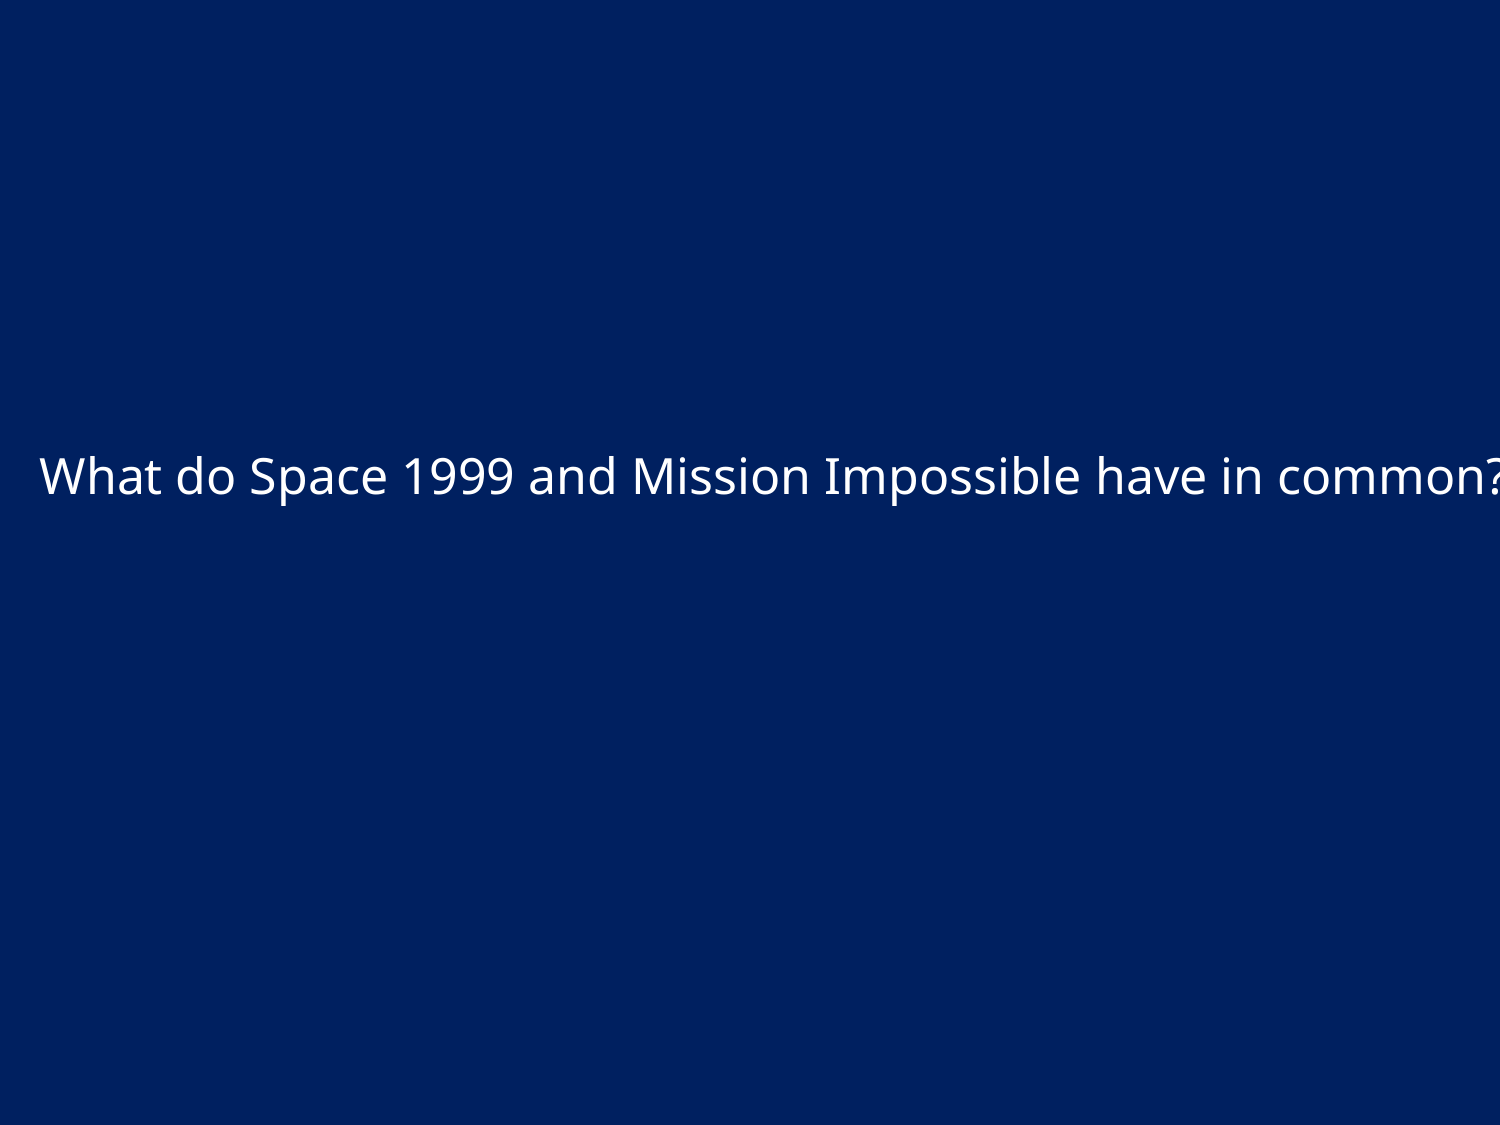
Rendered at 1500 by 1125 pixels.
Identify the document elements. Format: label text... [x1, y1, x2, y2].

text_box What do Space 1999 and Mission Impossible have in common? [24, 437, 1500, 513]
